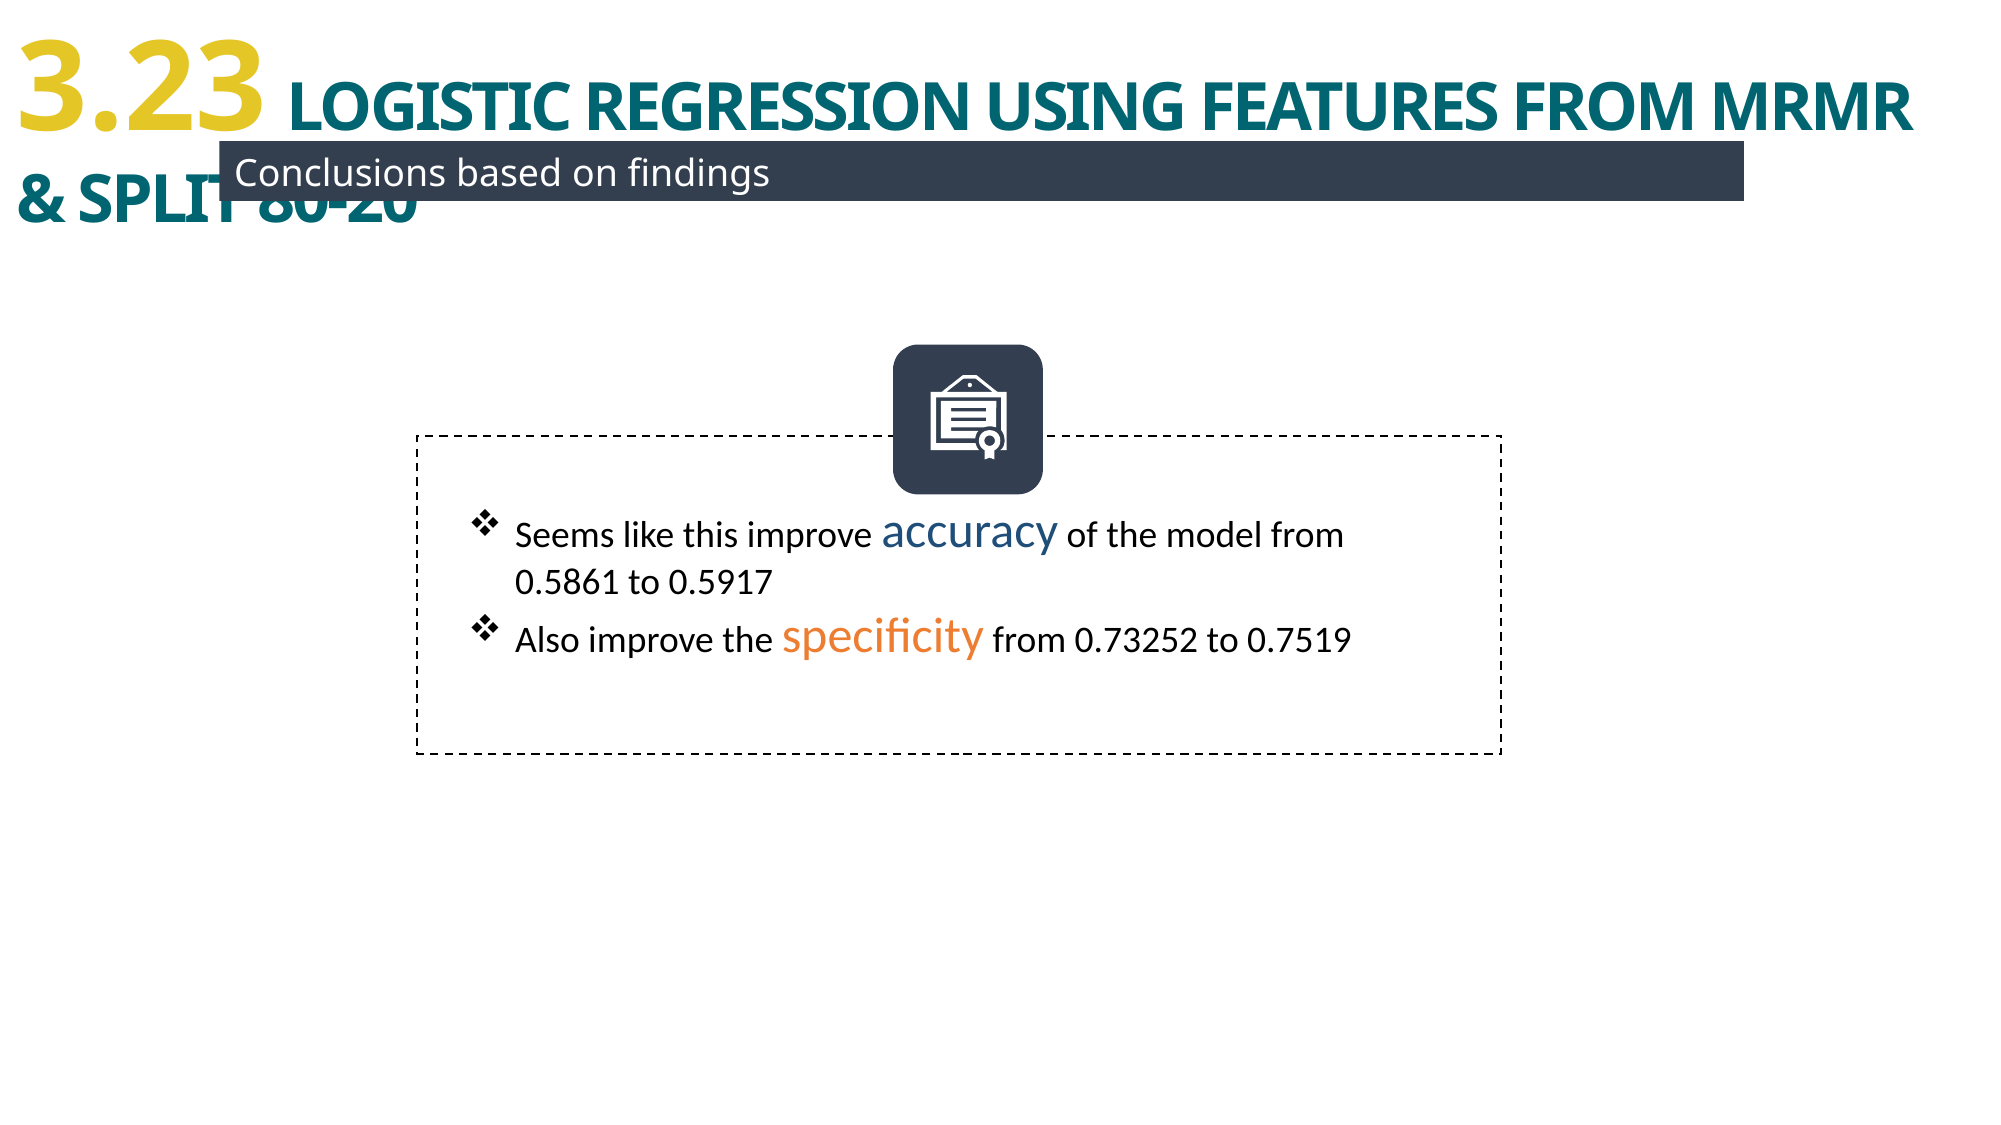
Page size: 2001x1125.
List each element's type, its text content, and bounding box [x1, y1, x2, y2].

text_box [893, 344, 1043, 495]
text_box [978, 430, 1001, 460]
text_box [416, 435, 1502, 755]
text_box Conclusions based on findings [219, 141, 1744, 201]
text_box [930, 375, 1007, 451]
text_box 3.23 LOGISTIC REGRESSION USING FEATURES FROM MRMR & SPLIT 80-20 [2, 0, 1982, 244]
